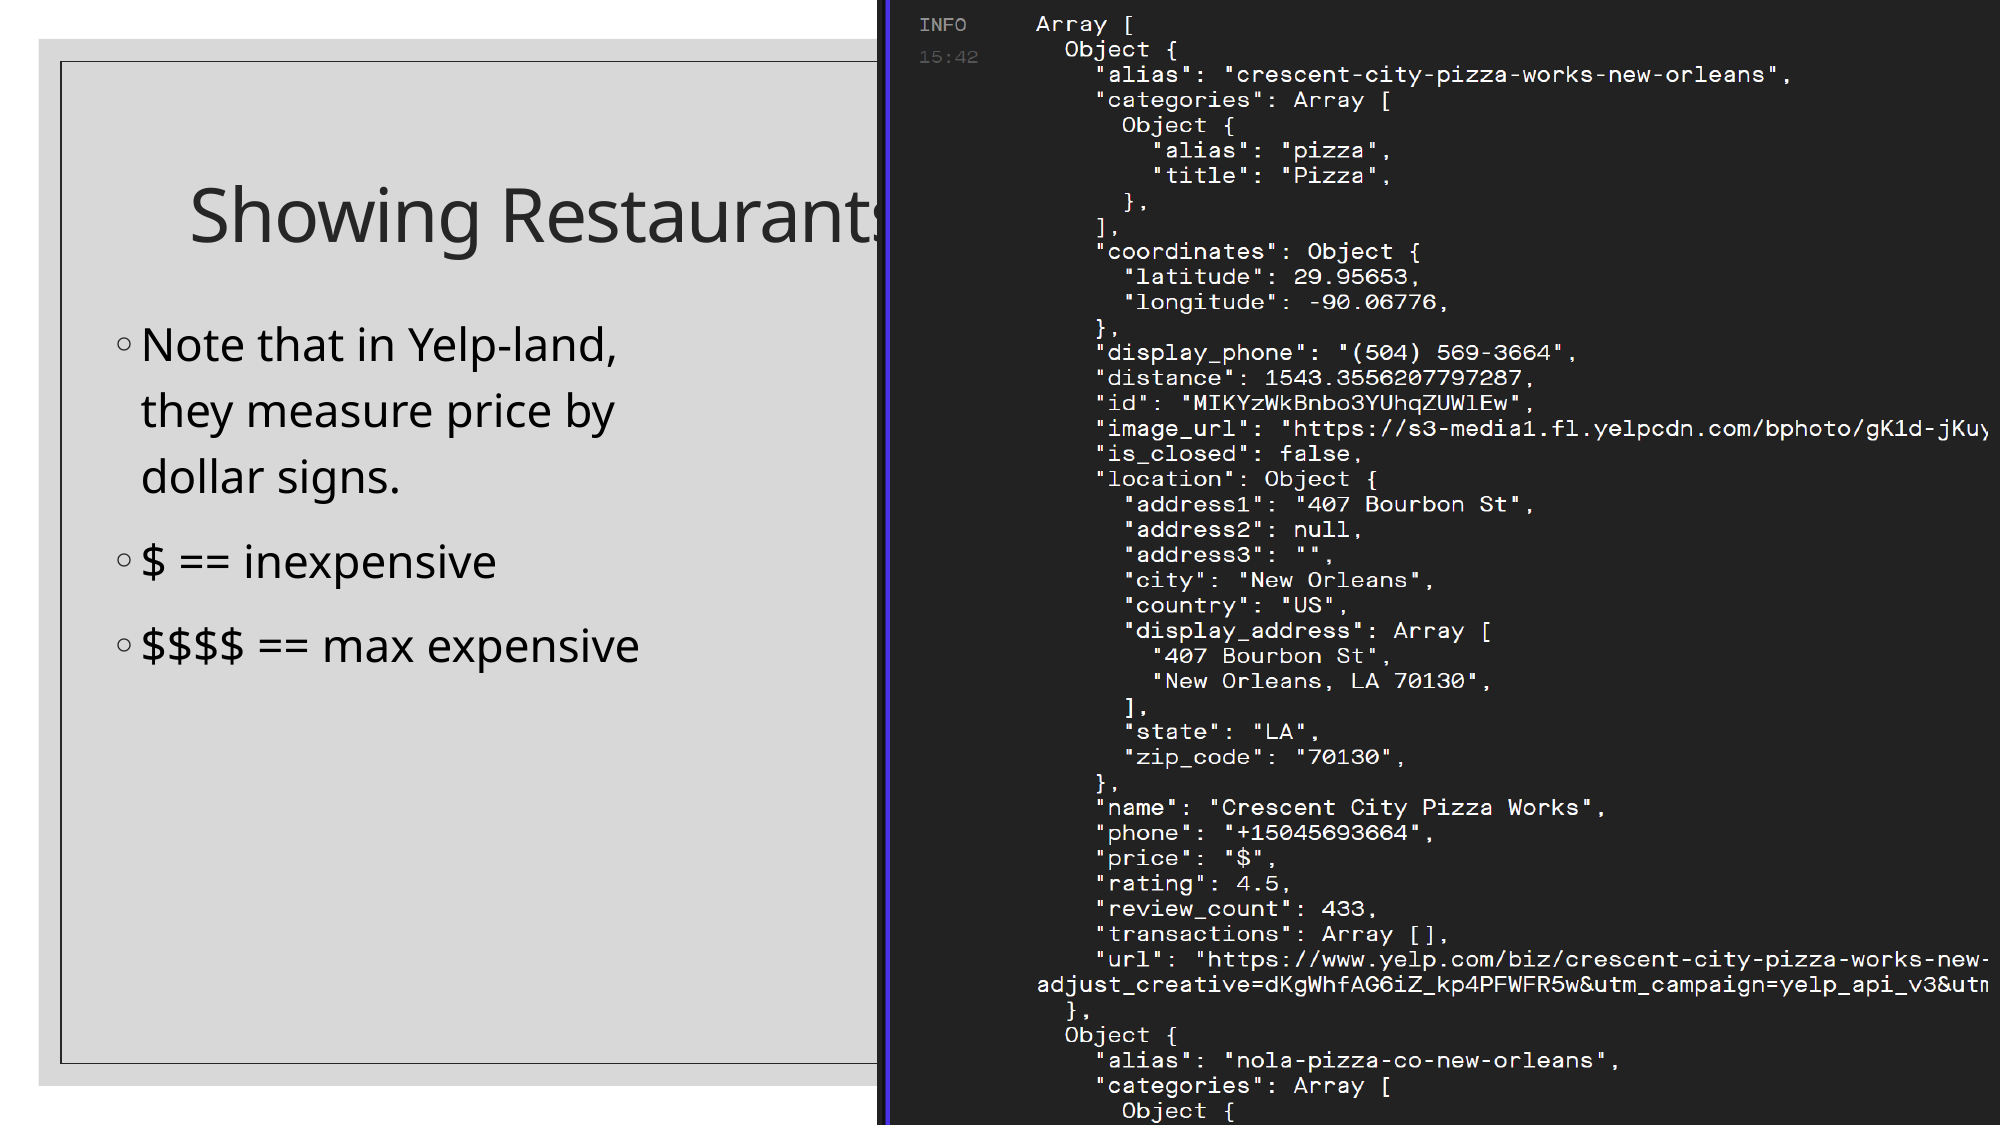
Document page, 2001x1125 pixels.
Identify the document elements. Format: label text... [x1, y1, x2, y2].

title Showing Restaurants [174, 105, 872, 331]
list Note that in Yelp-land, they measure price by dollar signs. $ == inexpensive $$$$ == max expensive [95, 297, 703, 1088]
picture [877, 0, 2000, 1125]
